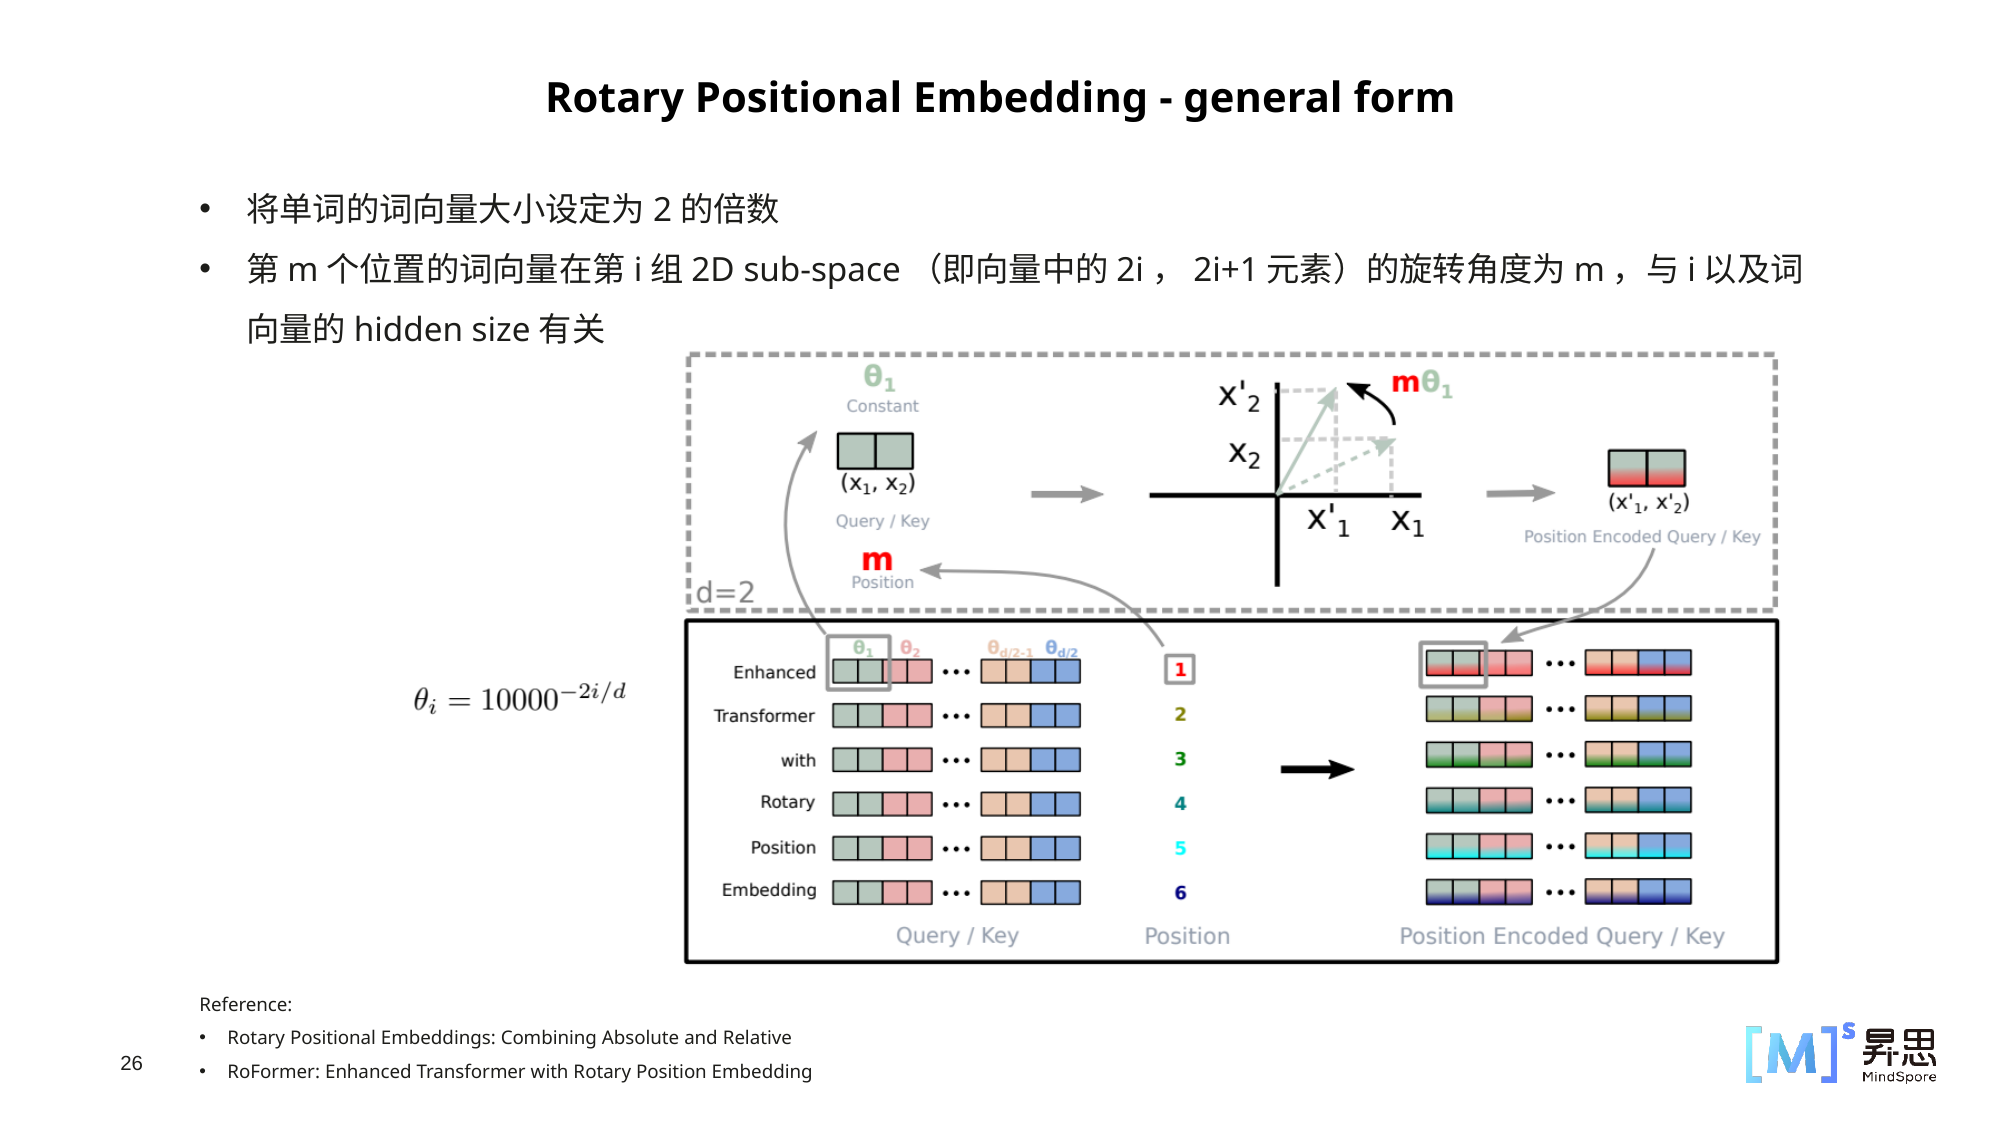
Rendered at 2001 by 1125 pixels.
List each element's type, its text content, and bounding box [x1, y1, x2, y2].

picture [1742, 1020, 1942, 1042]
text_box Reference: Rotary Positional Embeddings: Combining Absolute and Relative RoFormer: Enhanced Transformer with Rotary Position Embedding [184, 973, 1398, 1090]
slide_number [1550, 1042, 2001, 1103]
text_box Rotary Positional Embedding - general form [194, 70, 1807, 121]
picture [651, 327, 1807, 983]
picture [410, 675, 627, 718]
